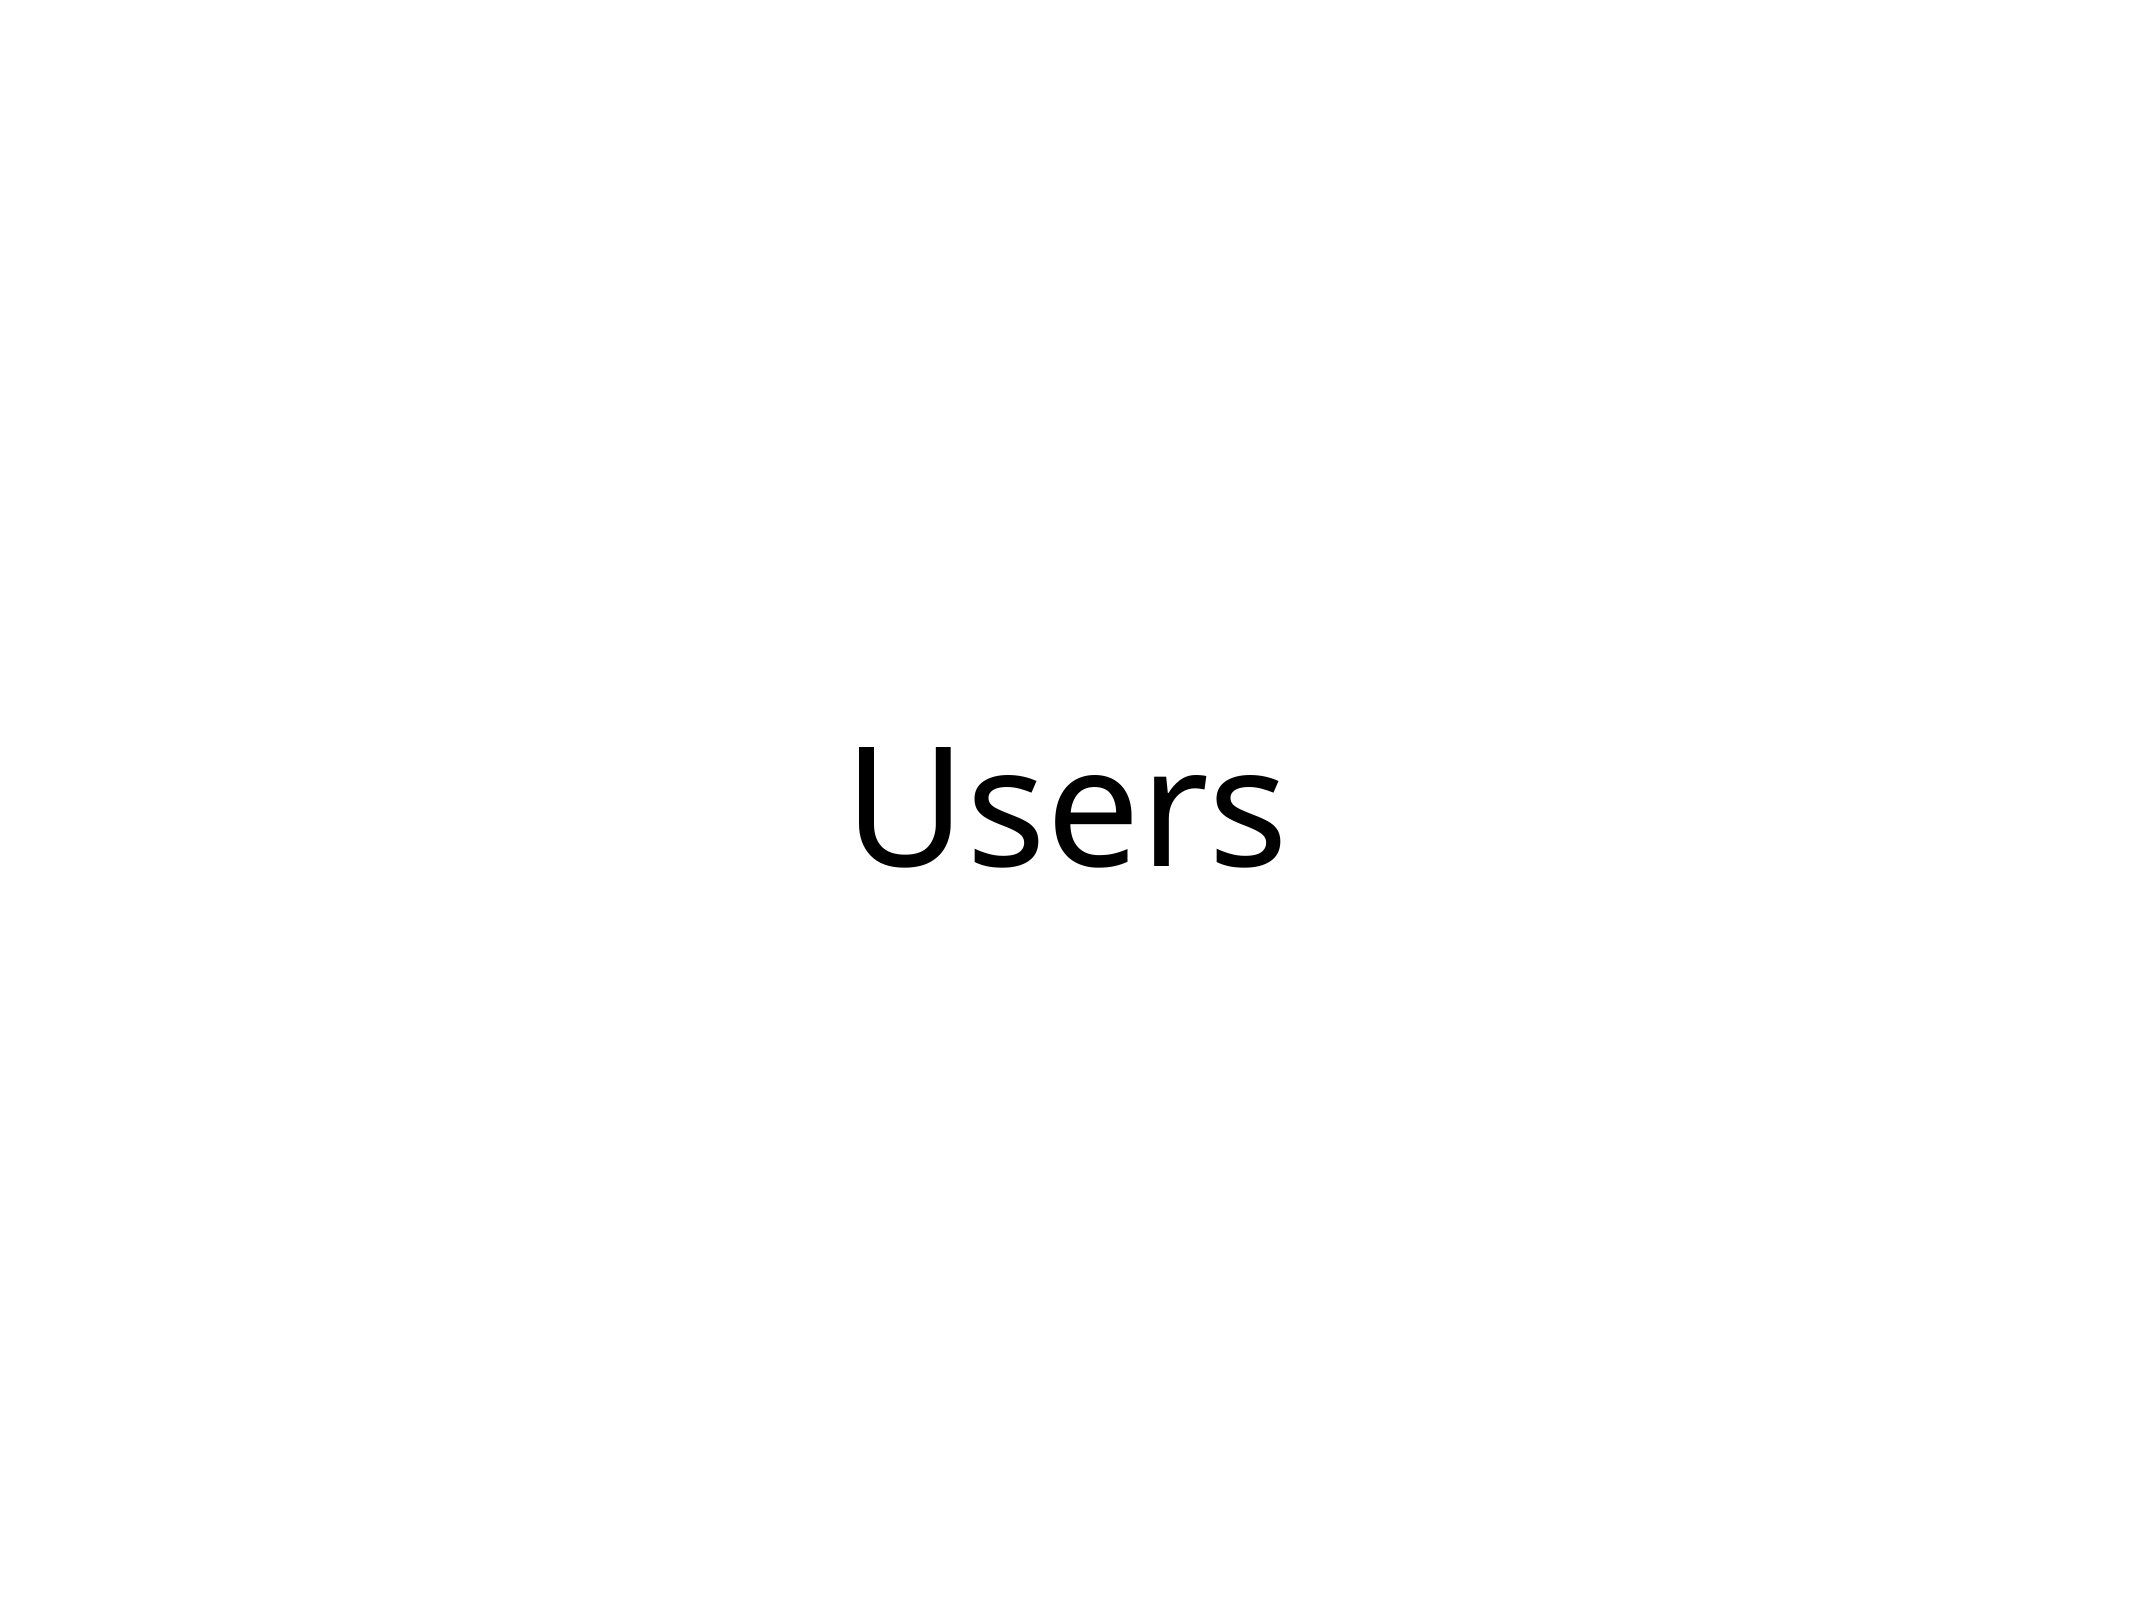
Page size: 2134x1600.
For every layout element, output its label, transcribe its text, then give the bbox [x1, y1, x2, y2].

title Users [207, 528, 1926, 1072]
